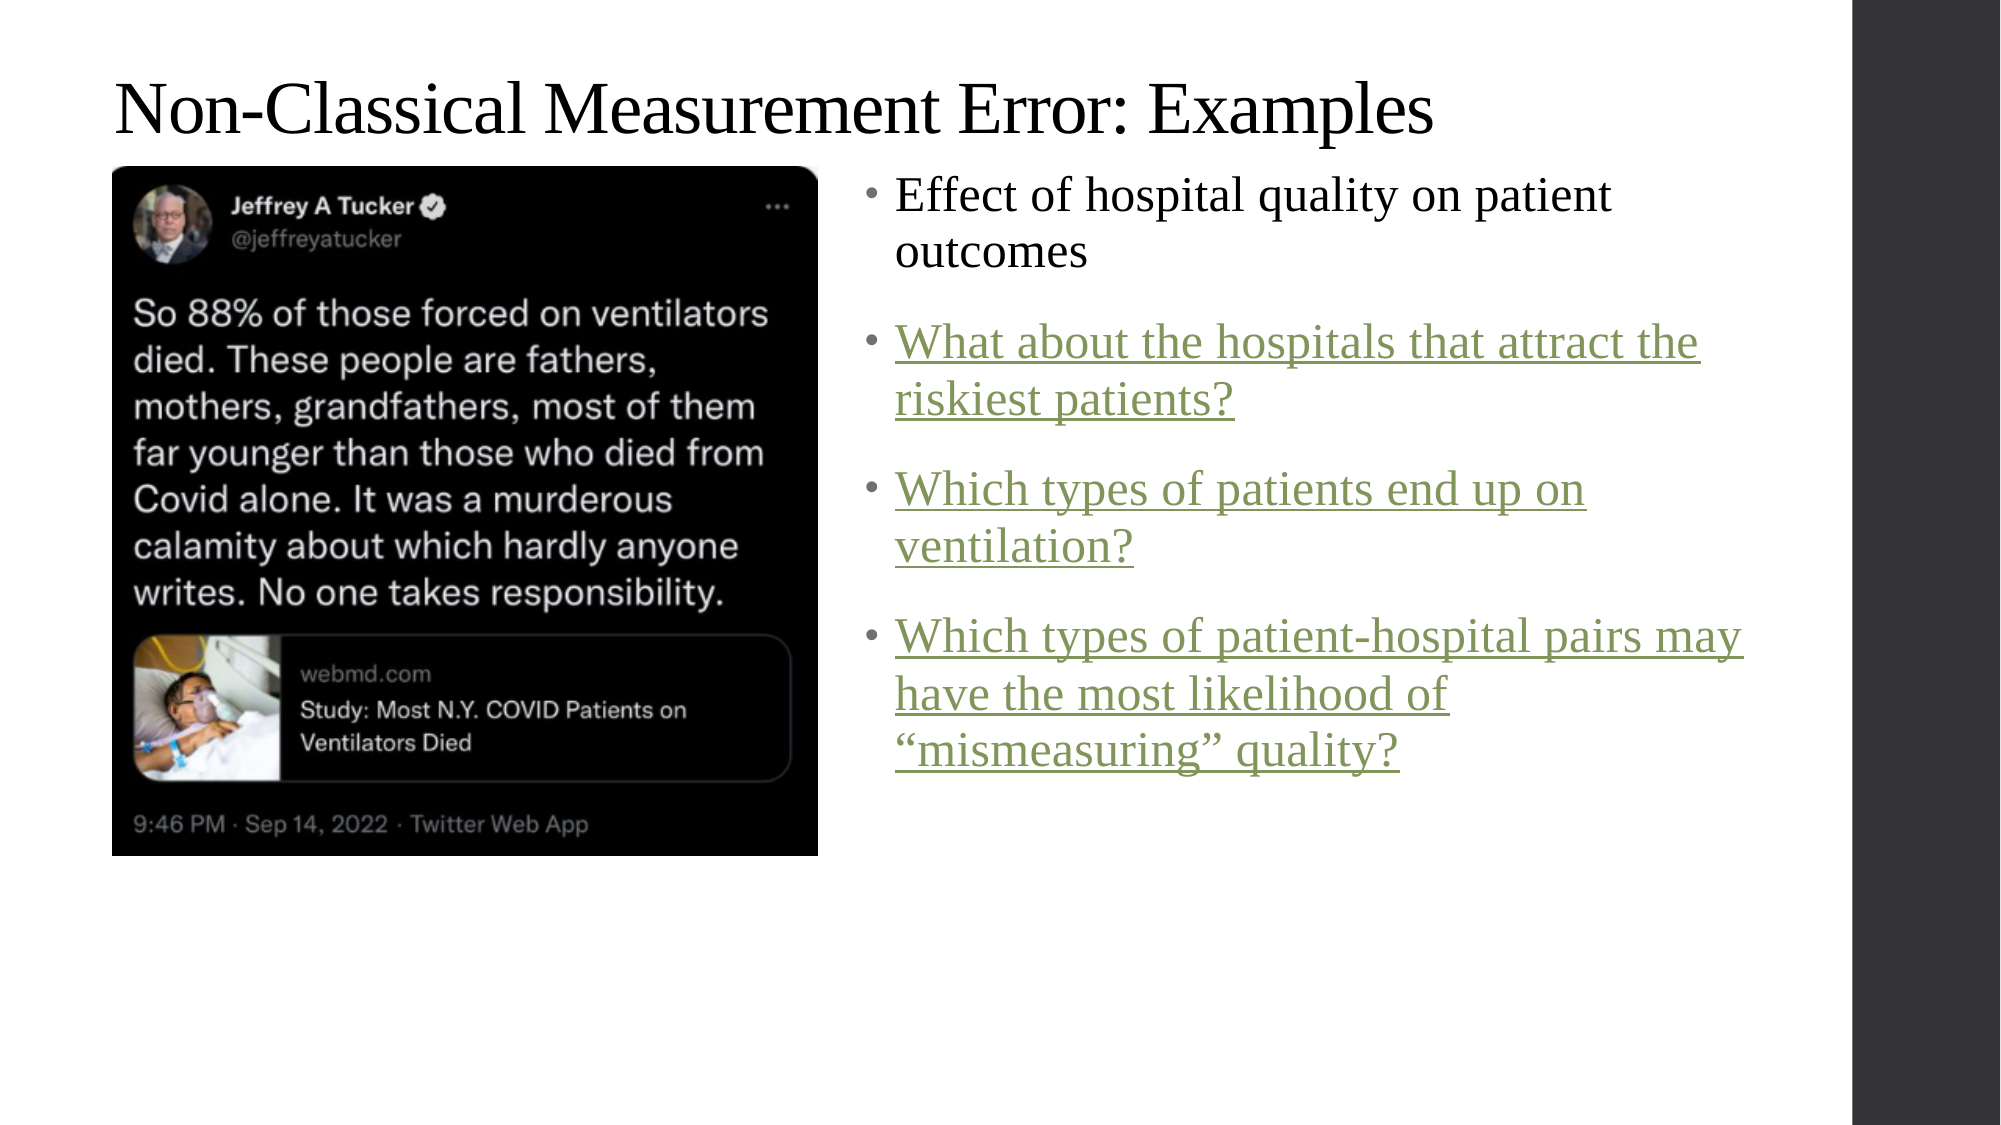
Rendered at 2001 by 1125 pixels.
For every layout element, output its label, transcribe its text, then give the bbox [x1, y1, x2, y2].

picture [112, 165, 818, 856]
title Non-Classical Measurement Error: Examples [99, 55, 1813, 158]
